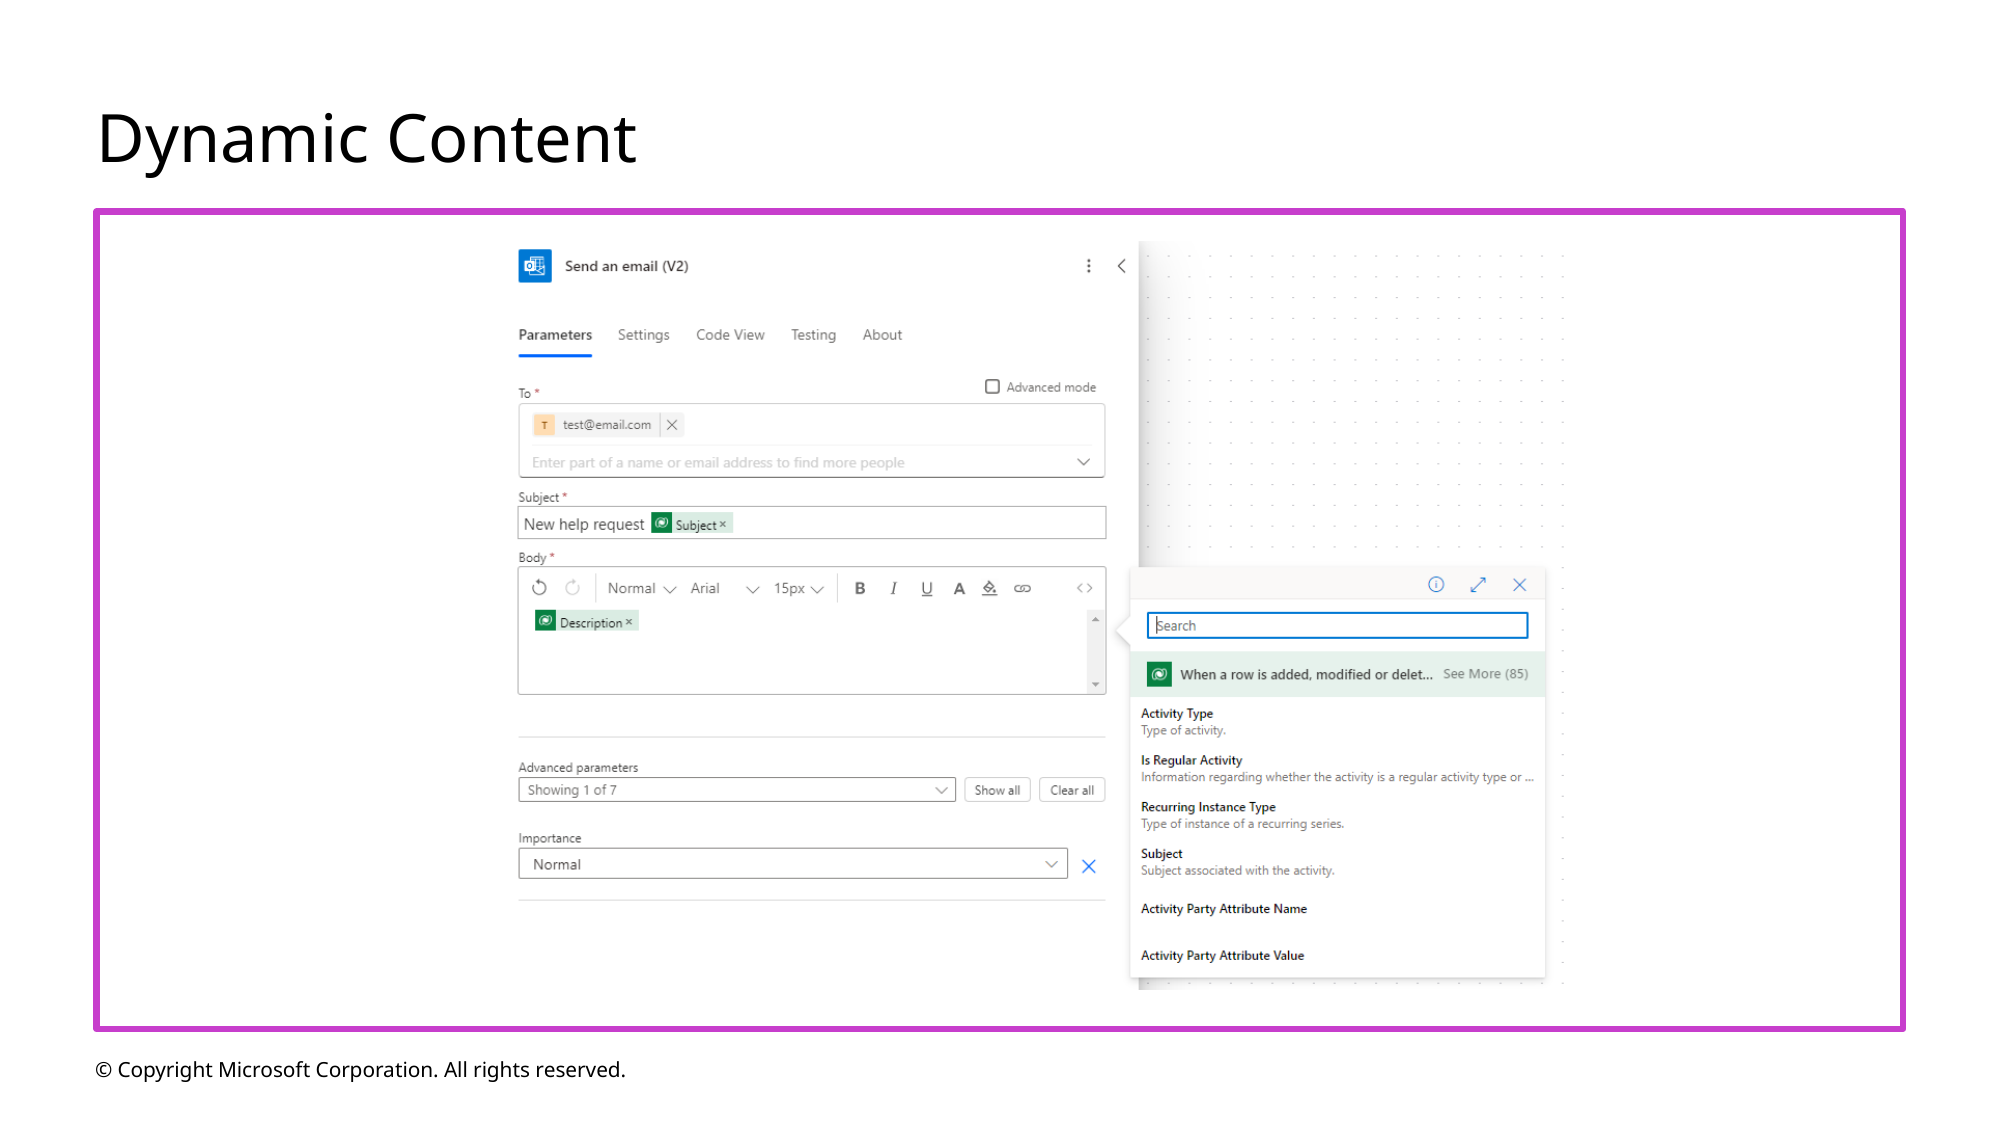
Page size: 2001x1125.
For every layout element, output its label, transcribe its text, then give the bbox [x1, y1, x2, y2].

text_box [96, 211, 1904, 1030]
title Dynamic Content [96, 96, 1904, 177]
picture [501, 241, 1570, 990]
